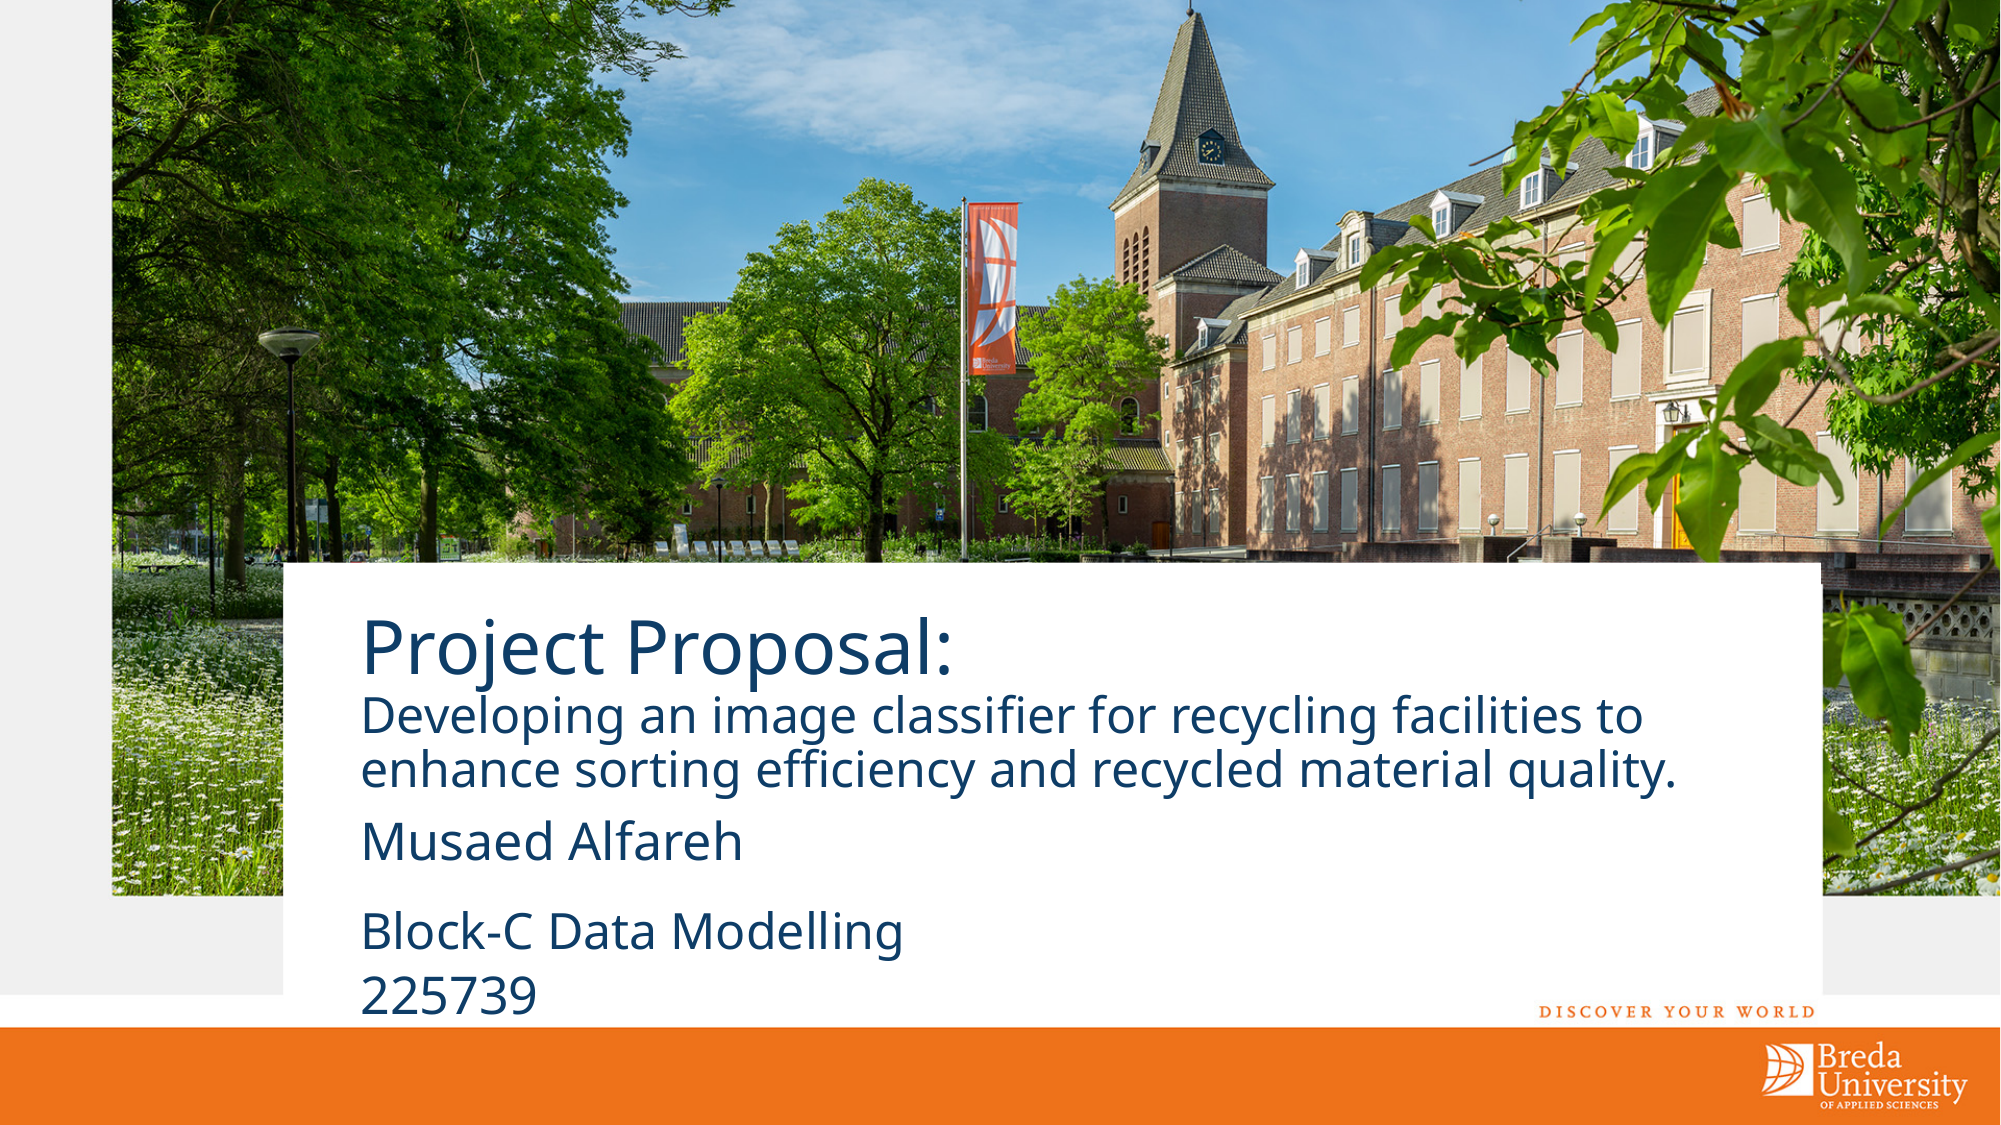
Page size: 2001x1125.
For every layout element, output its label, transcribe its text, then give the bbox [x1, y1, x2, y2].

picture [0, 0, 2001, 1125]
title Project Proposal: Developing an image classifier for recycling facilities to enhance sorting efficiency and recycled material quality. Block-C Data Modelling [283, 562, 1821, 798]
list Musaed Alfareh 225739 [283, 798, 1821, 996]
